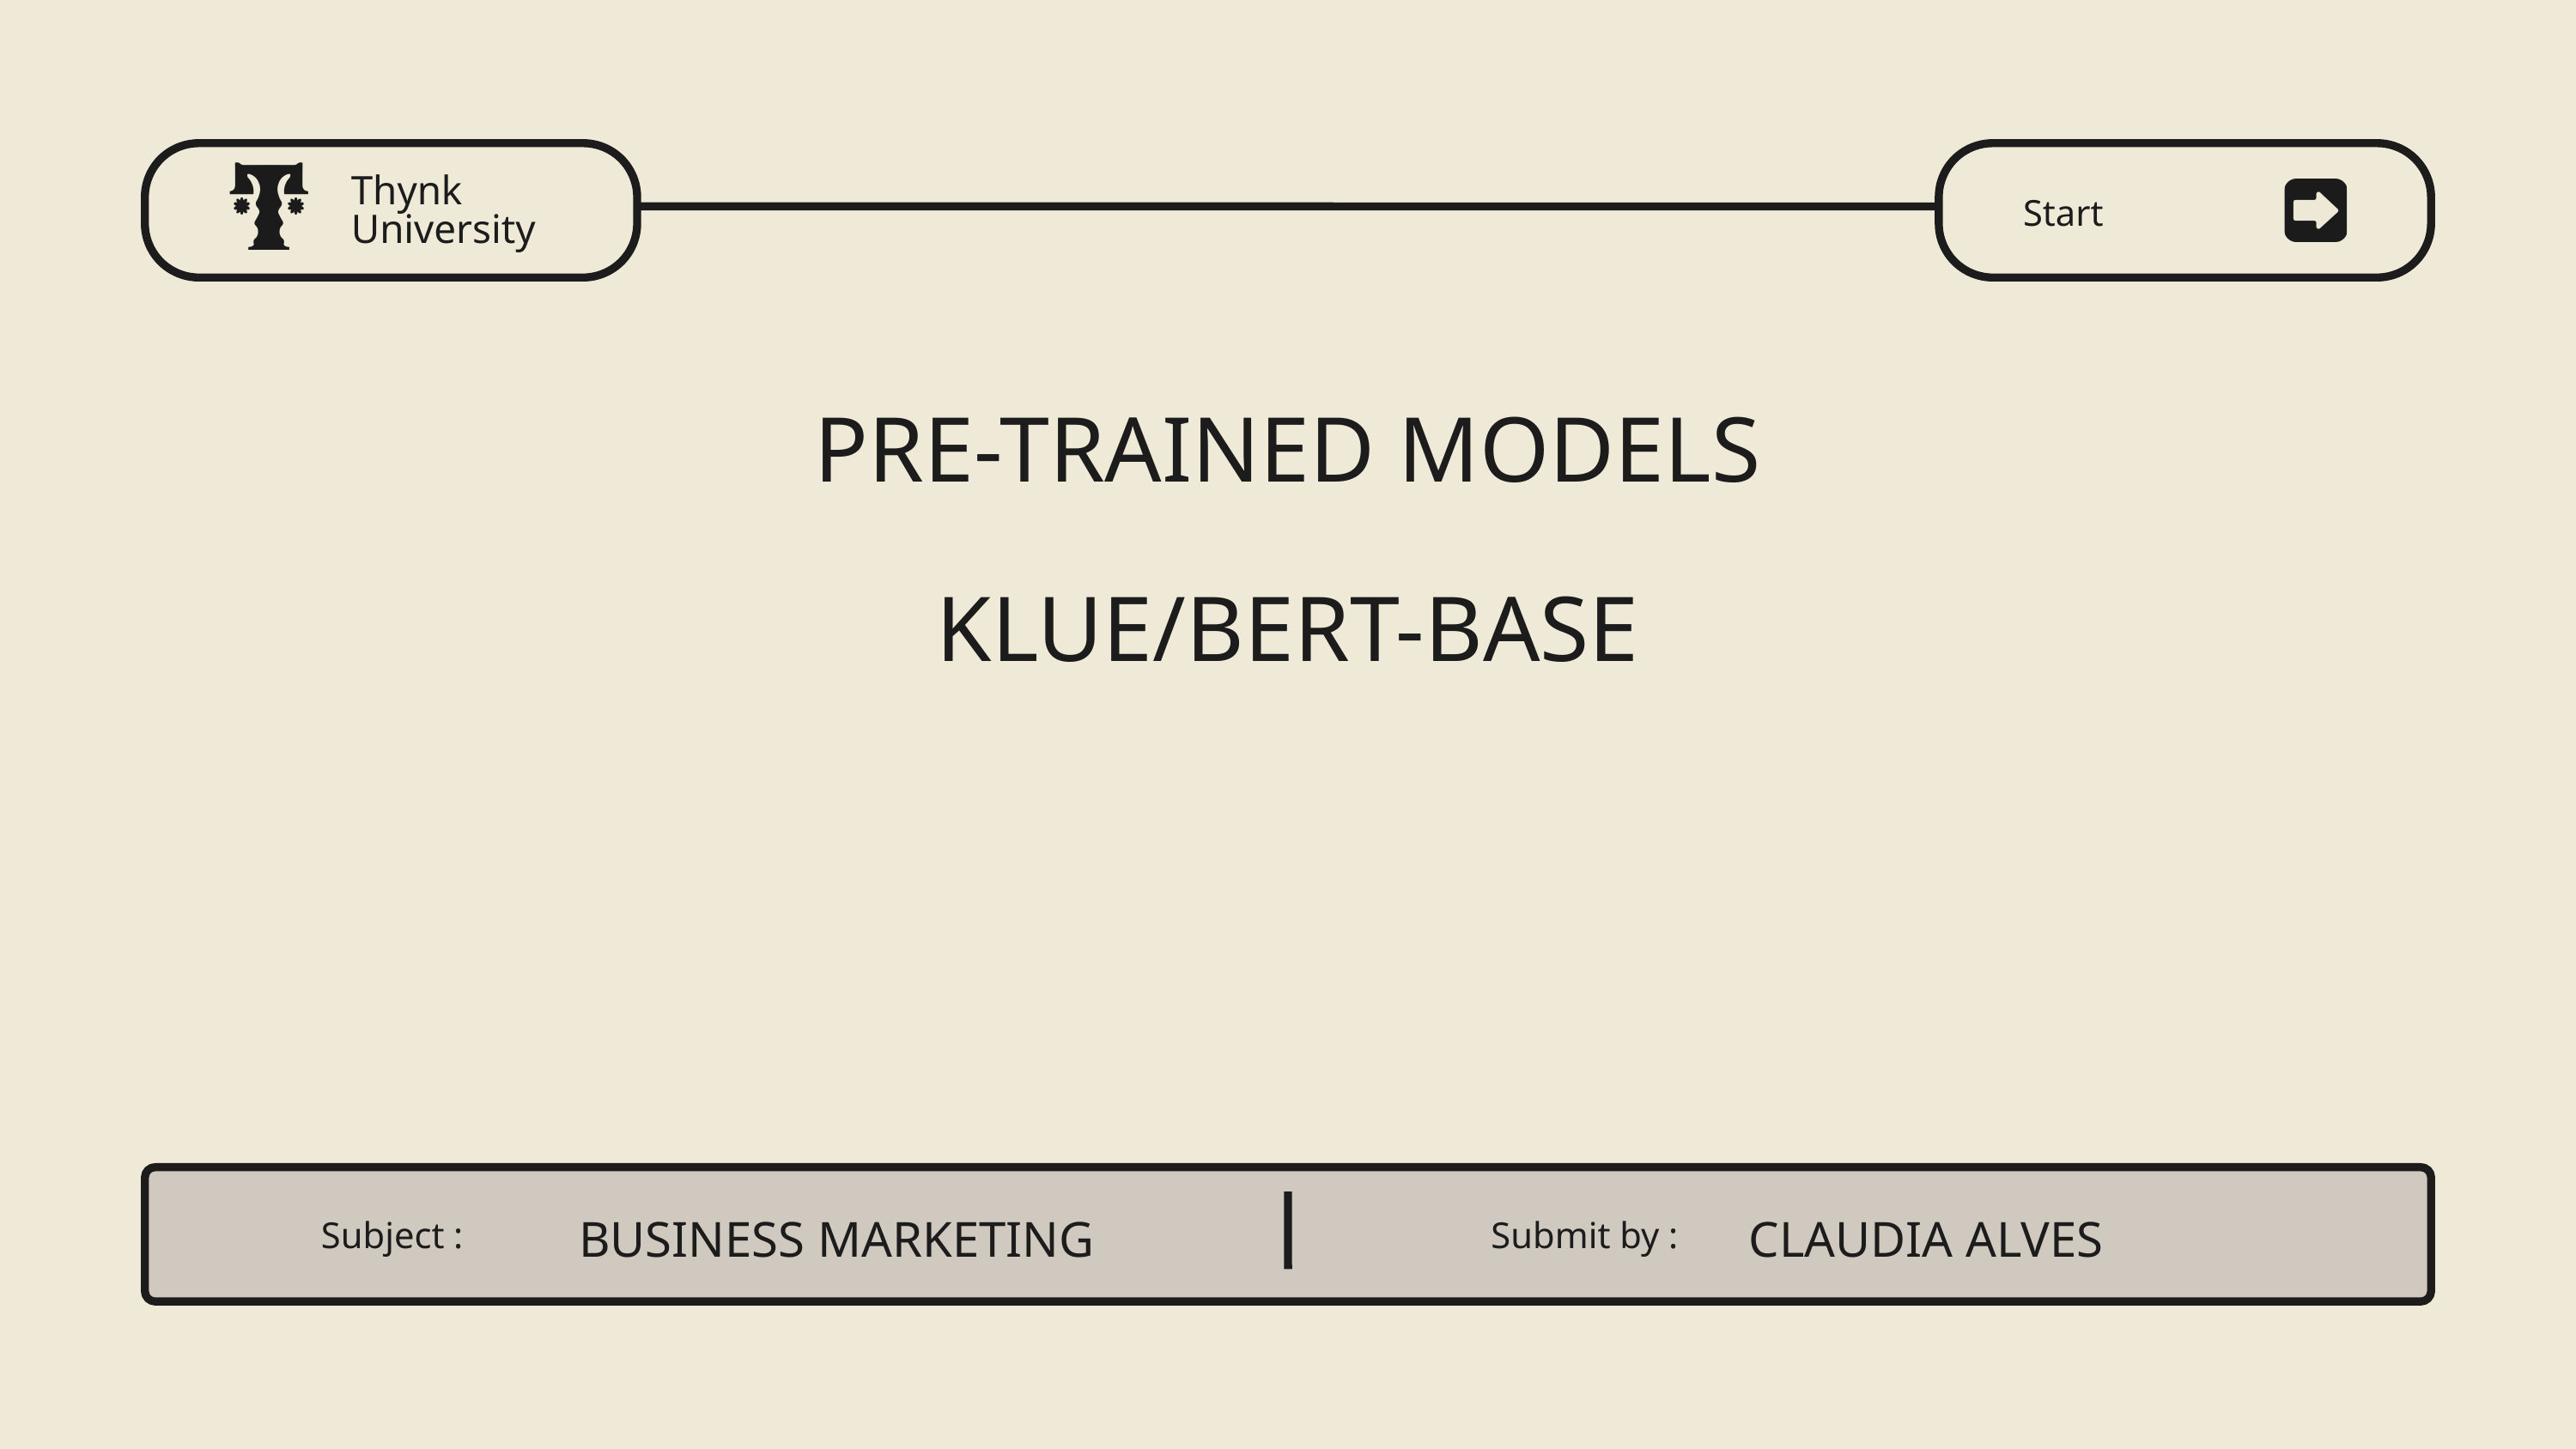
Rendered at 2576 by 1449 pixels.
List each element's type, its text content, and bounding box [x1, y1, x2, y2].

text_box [1938, 142, 2432, 278]
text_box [144, 1167, 2432, 1302]
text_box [144, 142, 638, 278]
text_box PRE-TRAINED MODELS KLUE/BERT-BASE [490, 410, 2086, 680]
